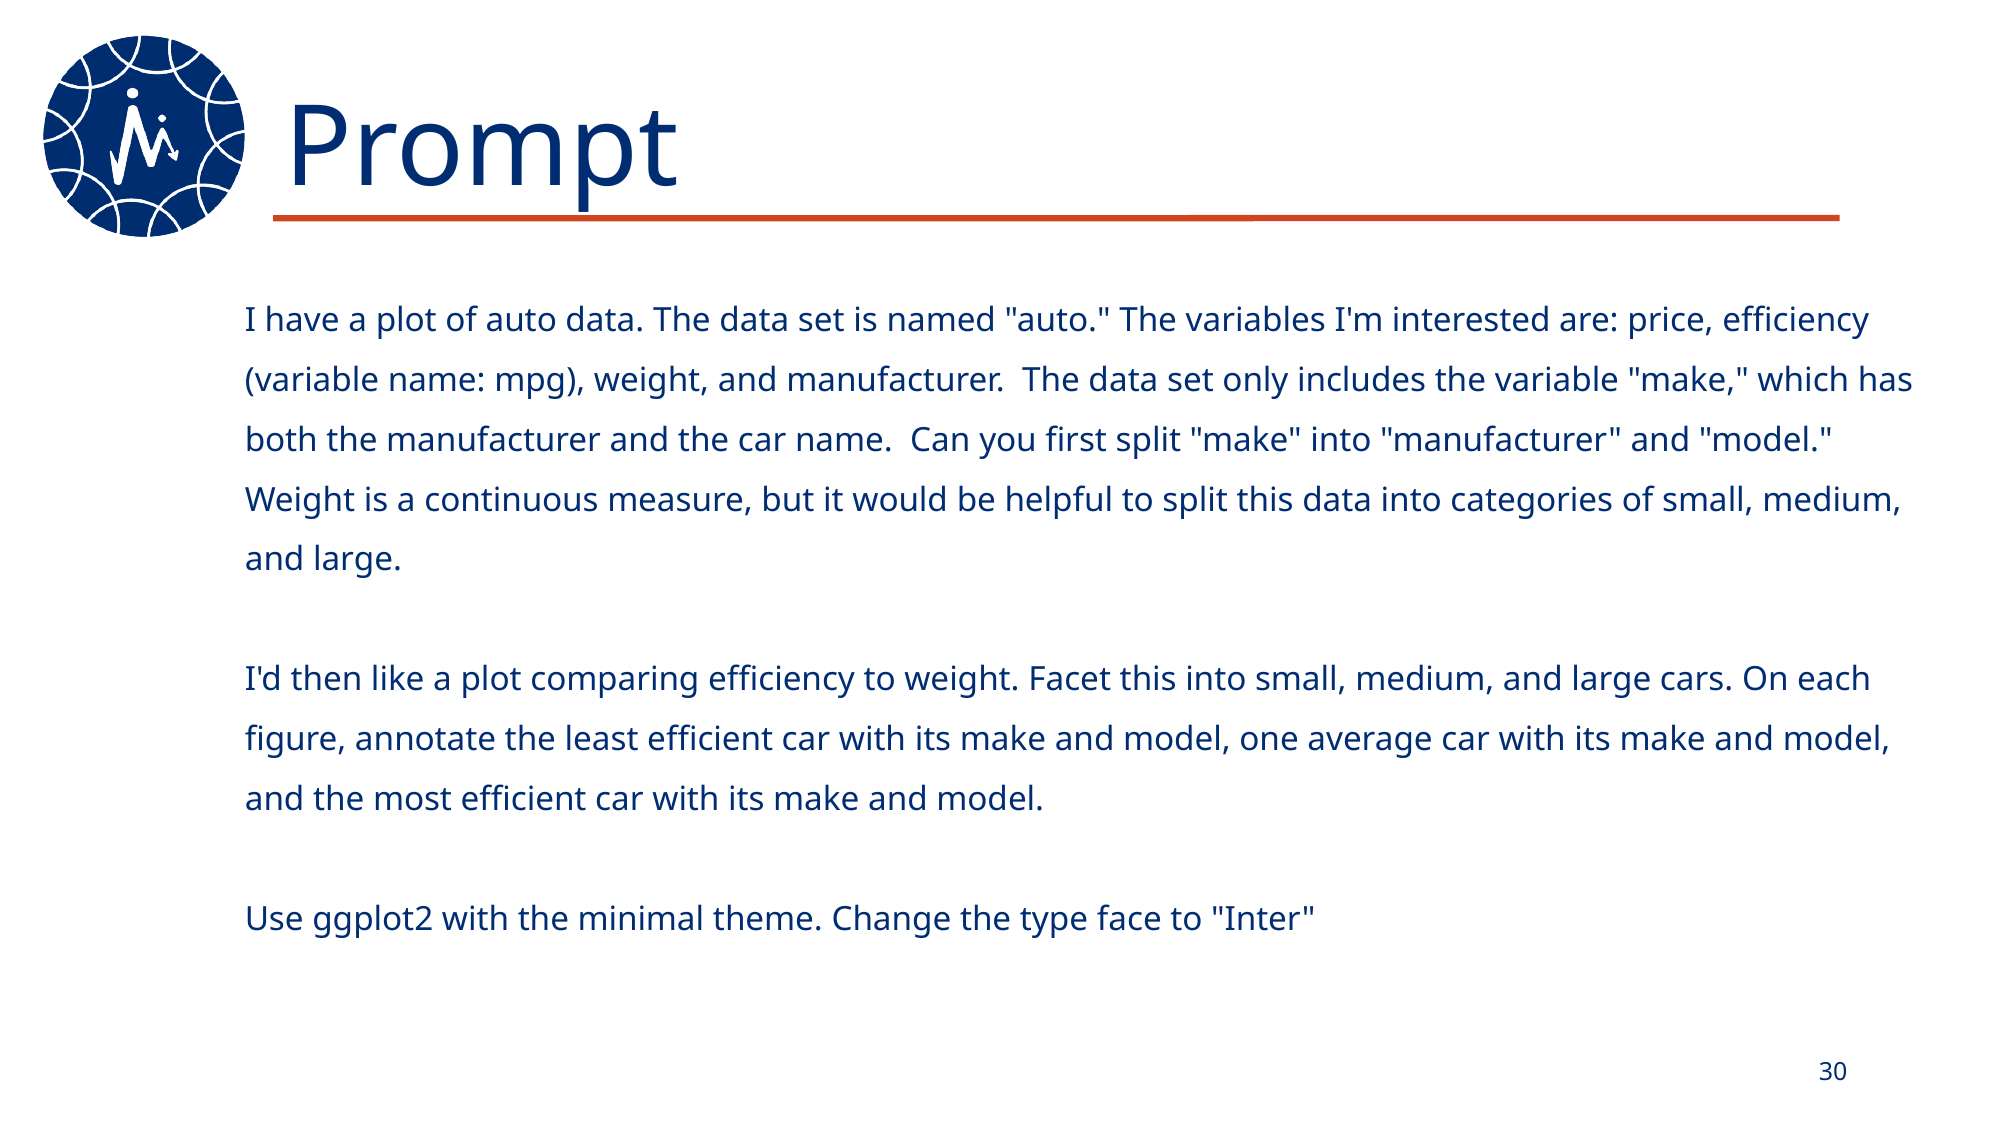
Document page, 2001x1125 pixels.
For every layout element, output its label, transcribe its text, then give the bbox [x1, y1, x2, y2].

picture [43, 35, 245, 237]
text_box I have a plot of auto data. The data set is named "auto." The variables I'm interested are: price, efficiency (variable name: mpg), weight, and manufacturer. The data set only includes the variable "make," which has both the manufacturer and the car name. Can you first split "make" into "manufacturer" and "model." Weight is a continuous measure, but it would be helpful to split this data into categories of small, medium, and large. I'd then like a plot comparing efficiency to weight. Facet this into small, medium, and large cars. On each figure, annotate the least efficient car with its make and model, one average car with its make and model, and the most efficient car with its make and model. Use ggplot2 with the minimal theme. Change the type face to "Inter" [244, 278, 1926, 937]
text_box Prompt [284, 50, 1413, 208]
slide_number 30 [1412, 1042, 1863, 1103]
